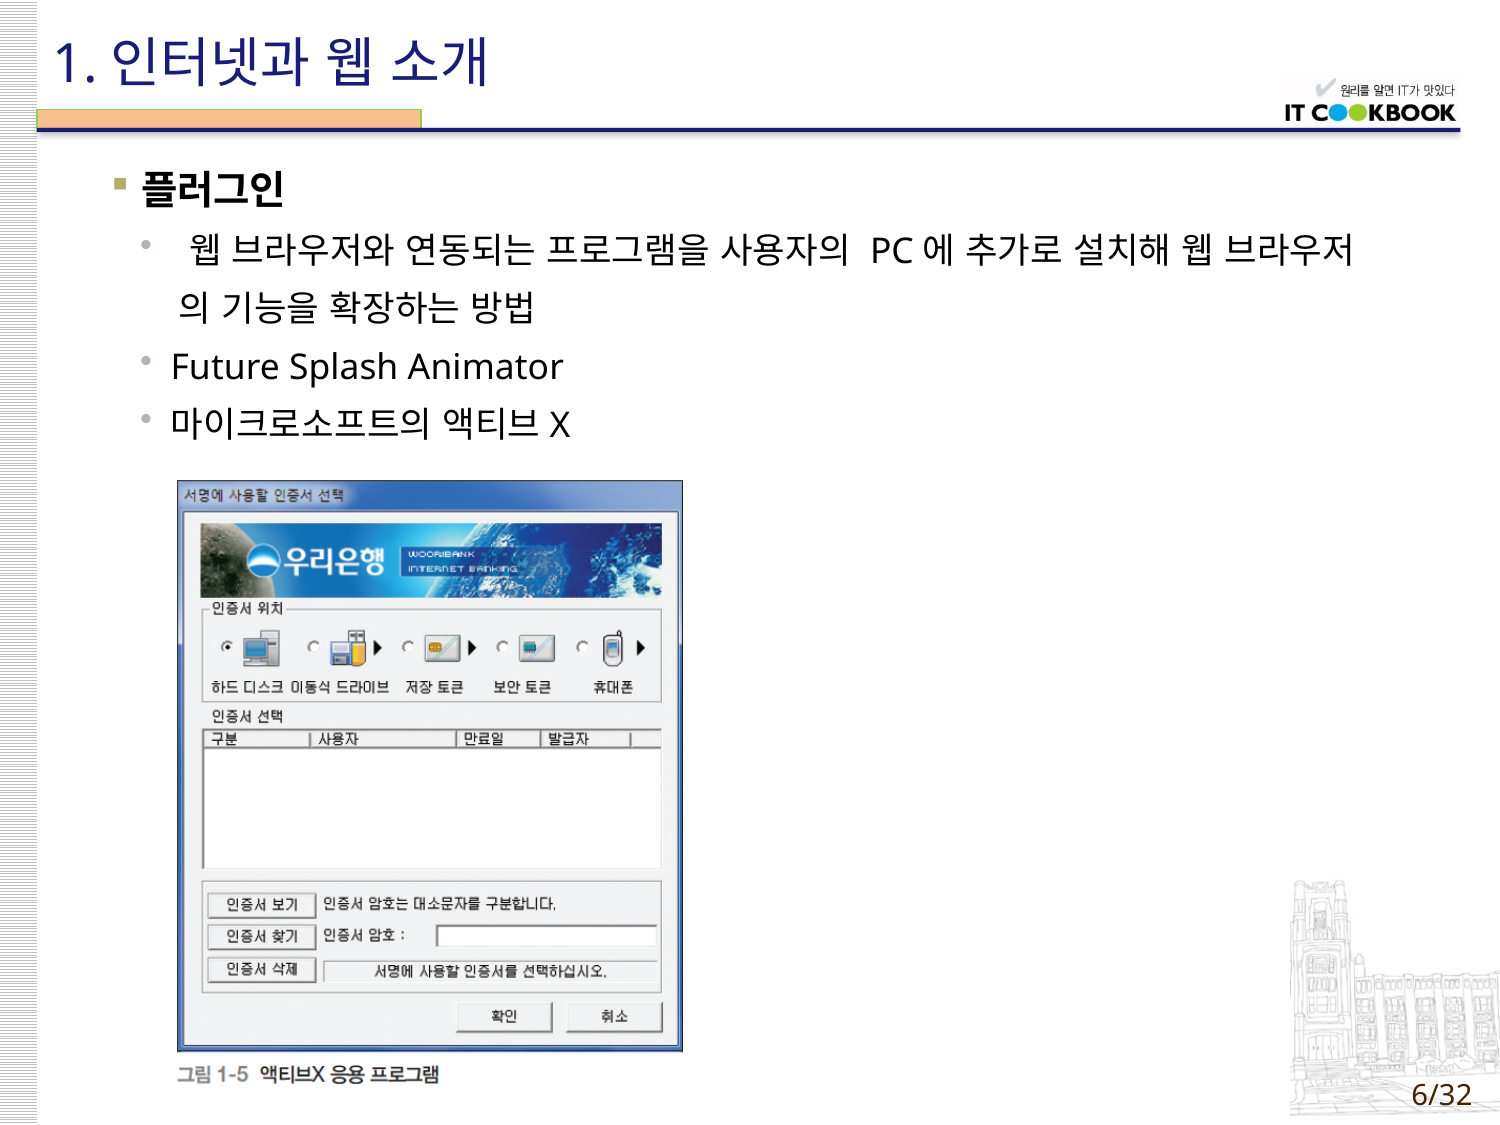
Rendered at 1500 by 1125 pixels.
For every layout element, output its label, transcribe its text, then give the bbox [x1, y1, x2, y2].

picture [1281, 75, 1459, 123]
picture [174, 477, 684, 1086]
list 플러그인 웹 브라우저와 연동되는 프로그램을 사용자의 PC에 추가로 설치해 웹 브라우저 의 기능을 확장하는 방법 Future Splash Animator 마이크로소프트의 액티브X [37, 152, 1463, 1091]
picture [1415, 1094, 1424, 1103]
title 1.인터넷과 웹 소개 [37, 13, 1278, 109]
picture [1290, 874, 1500, 1125]
